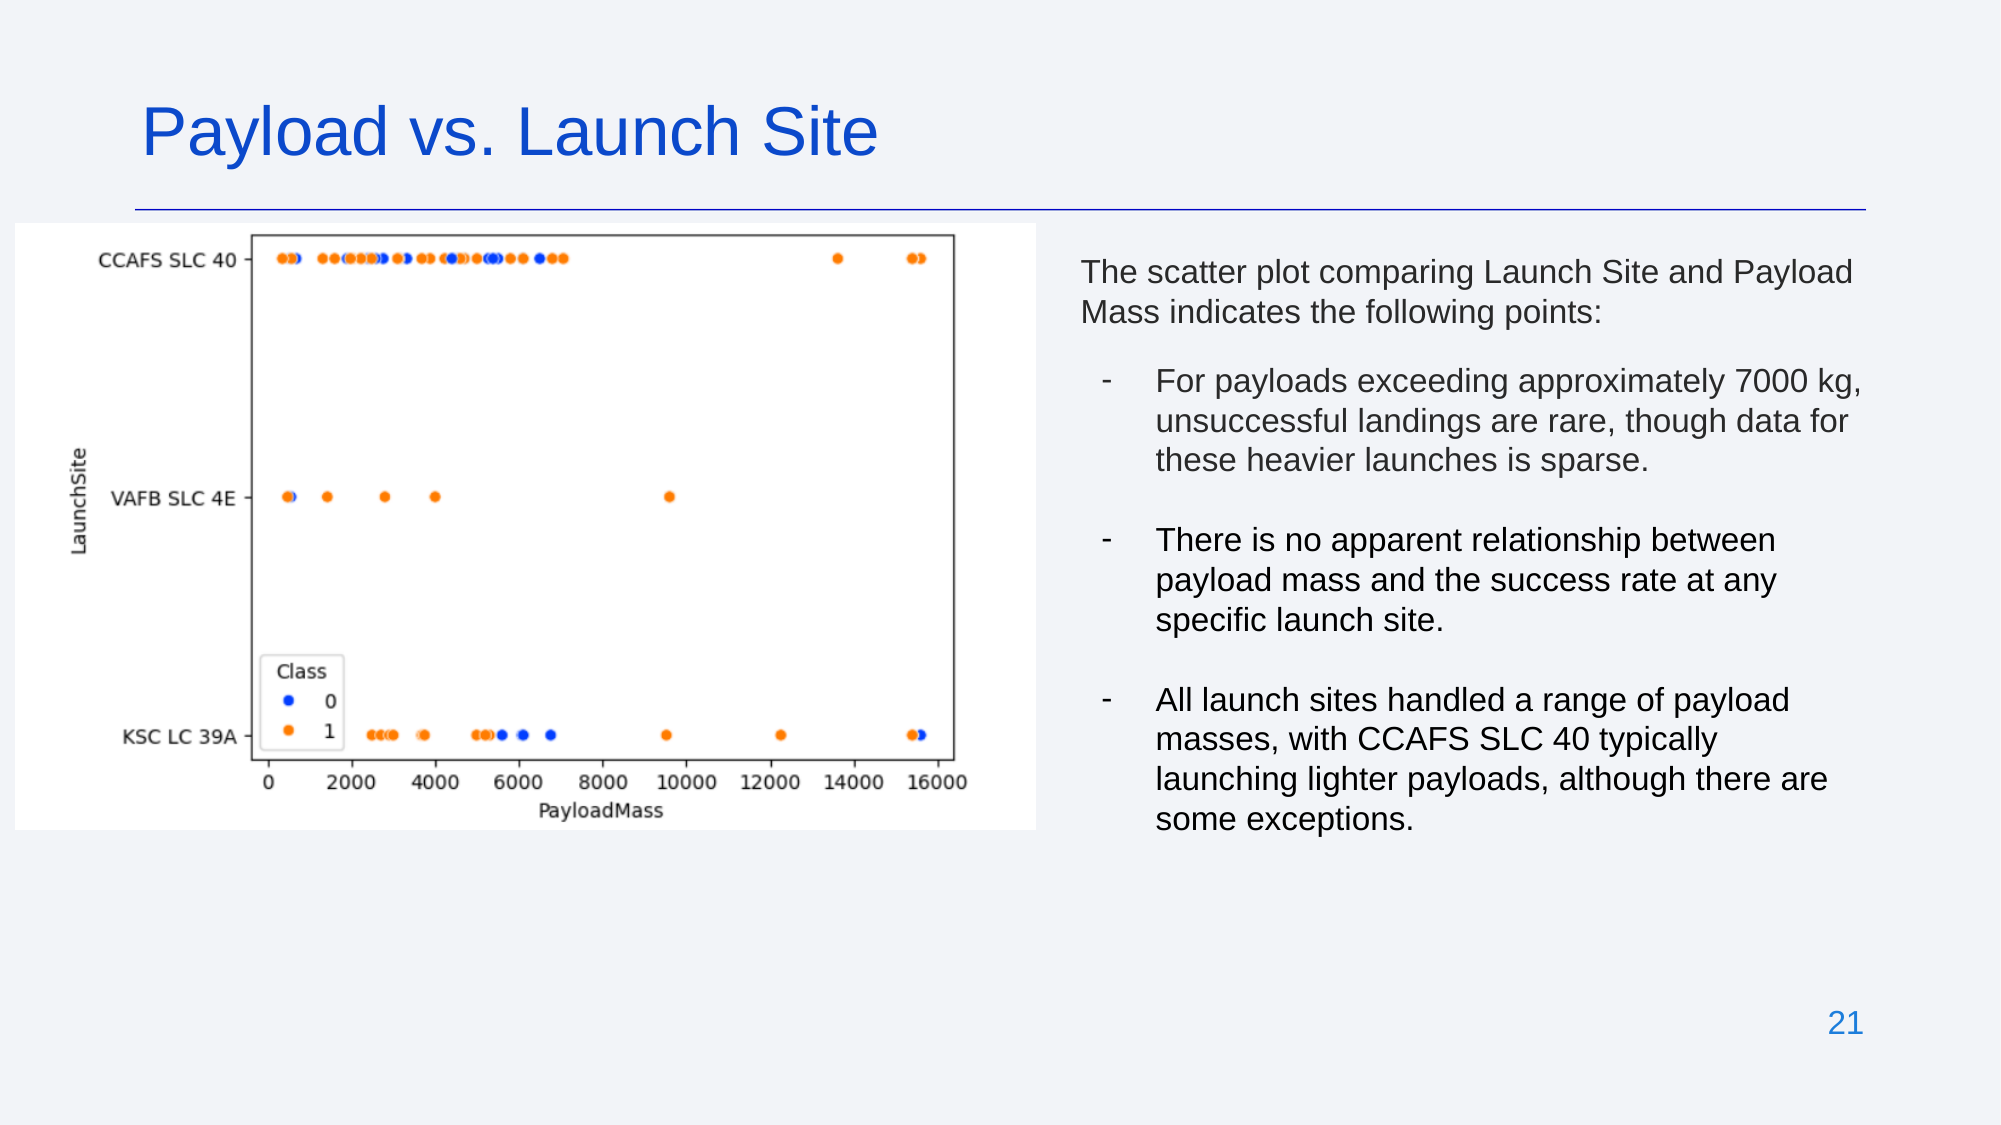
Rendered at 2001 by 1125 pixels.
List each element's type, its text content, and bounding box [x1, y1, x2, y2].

list The scatter plot comparing Launch Site and Payload Mass indicates the following points: For payloads exceeding approximately 7000 kg, unsuccessful landings are rare, though data for these heavier launches is sparse. There is no apparent relationship between payload mass and the success rate at any specific launch site. All launch sites handled a range of payload masses, with CCAFS SLC 40 typically launching lighter payloads, although there are some exceptions. [1065, 242, 1880, 868]
text_box Payload vs. Launch Site [126, 88, 1852, 179]
slide_number ‹#› [1429, 988, 1880, 1055]
picture [0, 0, 2001, 1125]
